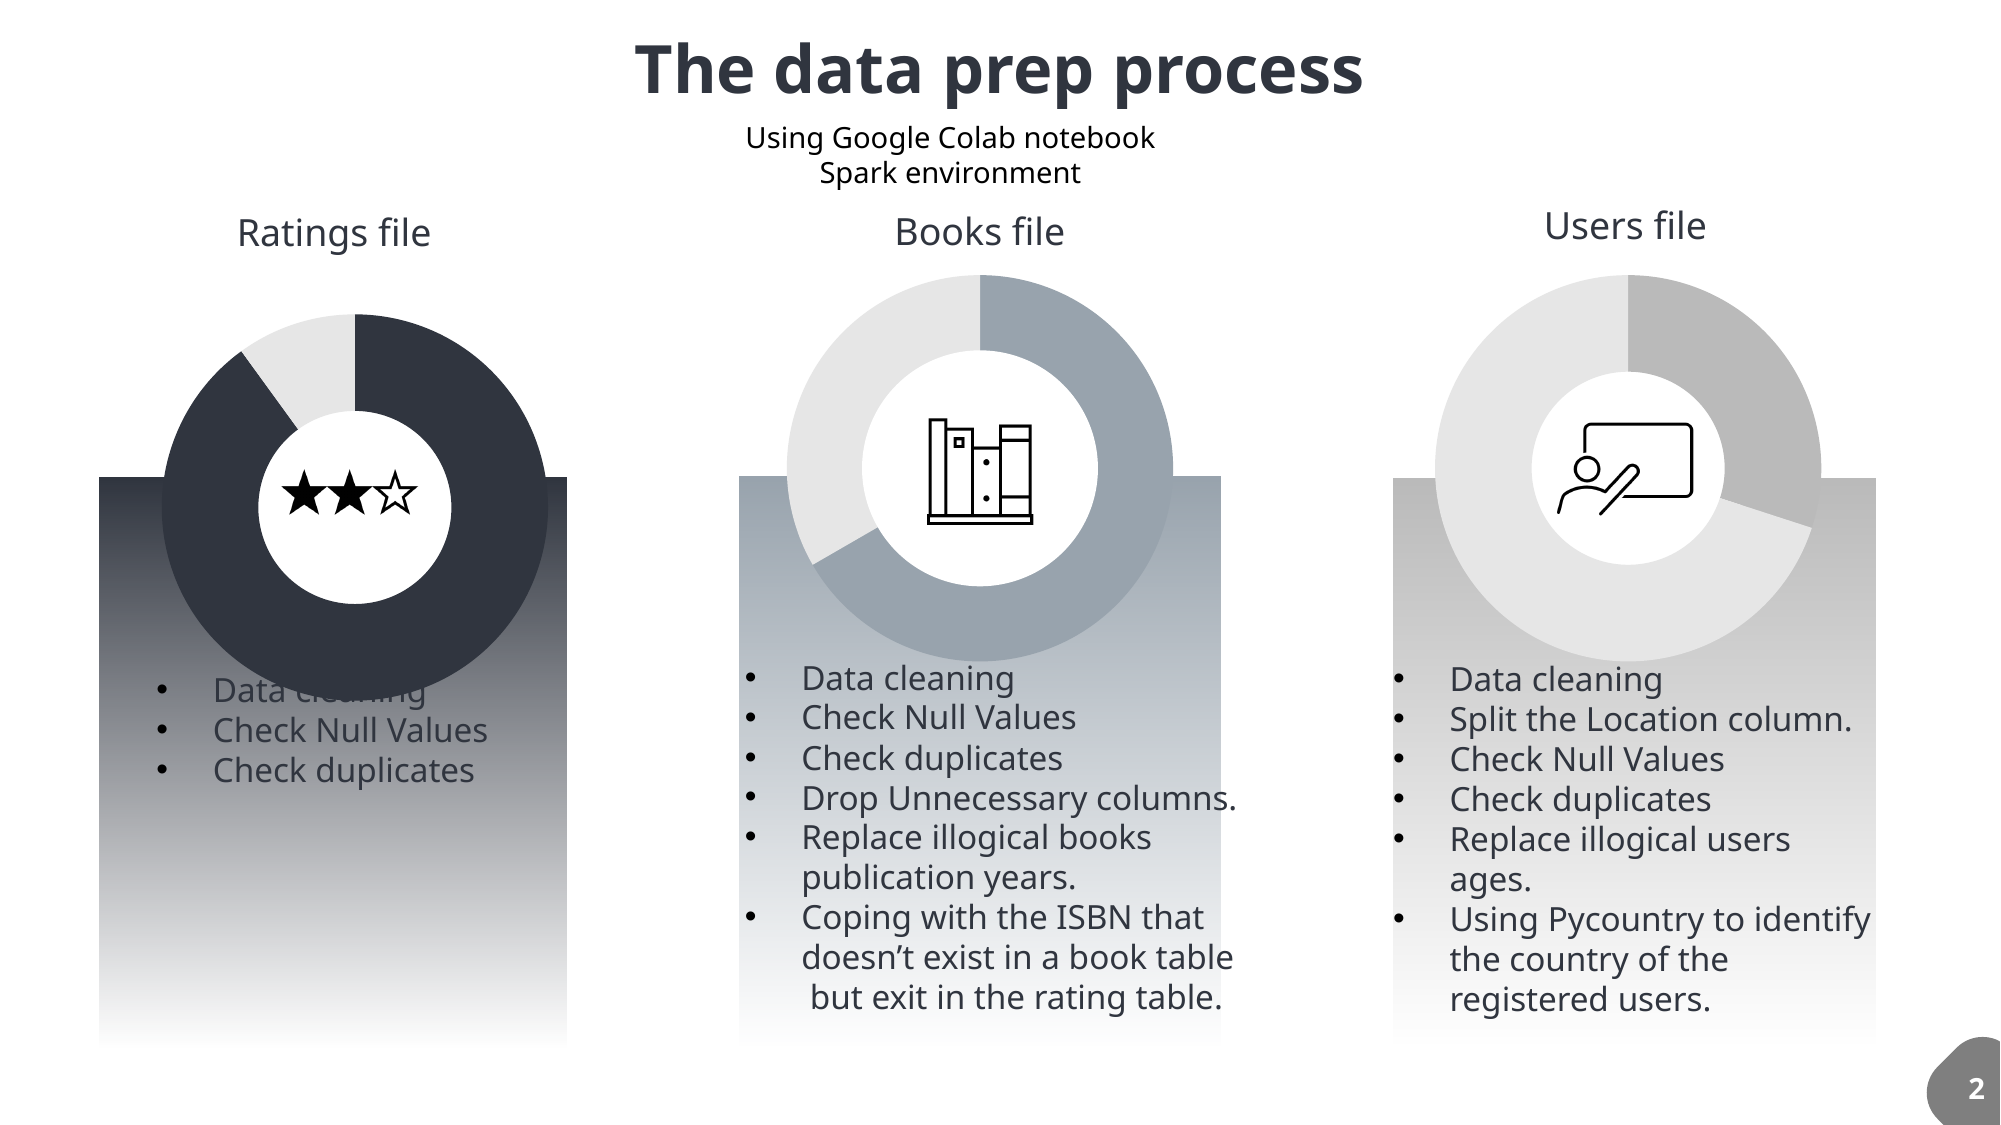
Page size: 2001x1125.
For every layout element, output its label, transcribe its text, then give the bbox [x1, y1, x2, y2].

text_box Data cleaning Check Null Values Check duplicates [156, 717, 510, 830]
picture [1550, 391, 1701, 542]
text_box Data cleaning Split the Location column. Check Null Values Check duplicates Replace illogical users ages. Using Pycountry to identify the country of the registered users. [1393, 678, 1876, 1125]
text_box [1326, 266, 1931, 670]
text_box Ratings file [136, 209, 533, 255]
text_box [52, 306, 658, 709]
text_box The data prep process [0, 27, 2000, 108]
text_box 2 [1953, 1063, 1999, 1114]
text_box Users file [1427, 201, 1824, 247]
picture [904, 396, 1056, 547]
text_box [99, 717, 567, 1048]
text_box [1926, 1036, 2000, 1125]
text_box Data cleaning Check Null Values Check duplicates Drop Unnecessary columns. Replace illogical books publication years. Coping with the ISBN that doesn’t exist in a book table but exit in the rating table. [744, 678, 1276, 1097]
text_box Using Google Colab notebook Spark environment [450, 111, 1451, 197]
picture [278, 420, 421, 563]
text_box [677, 266, 1283, 670]
text_box Books file [781, 207, 1178, 253]
text_box [739, 678, 744, 1047]
